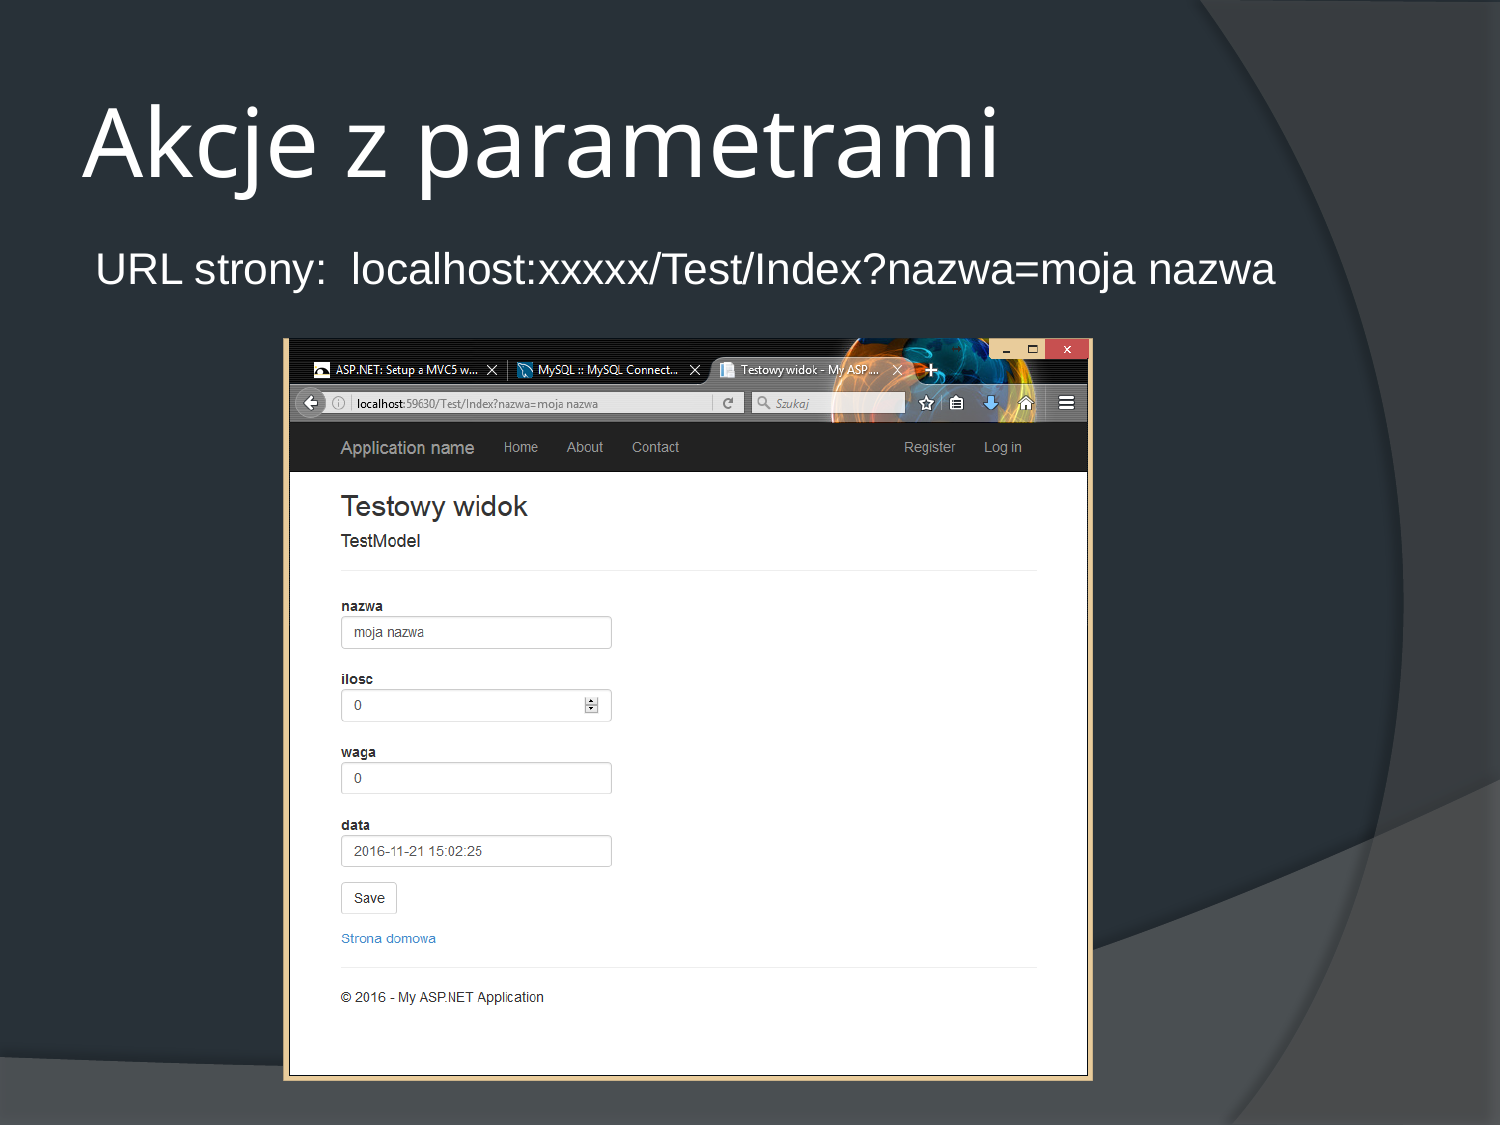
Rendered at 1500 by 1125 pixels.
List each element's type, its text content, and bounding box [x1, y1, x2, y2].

list URL strony: localhost:xxxxx/Test/Index?nazwa=moja nazwa [75, 232, 1300, 309]
title Akcje z parametrami [75, 45, 1300, 232]
picture [282, 337, 1093, 1081]
